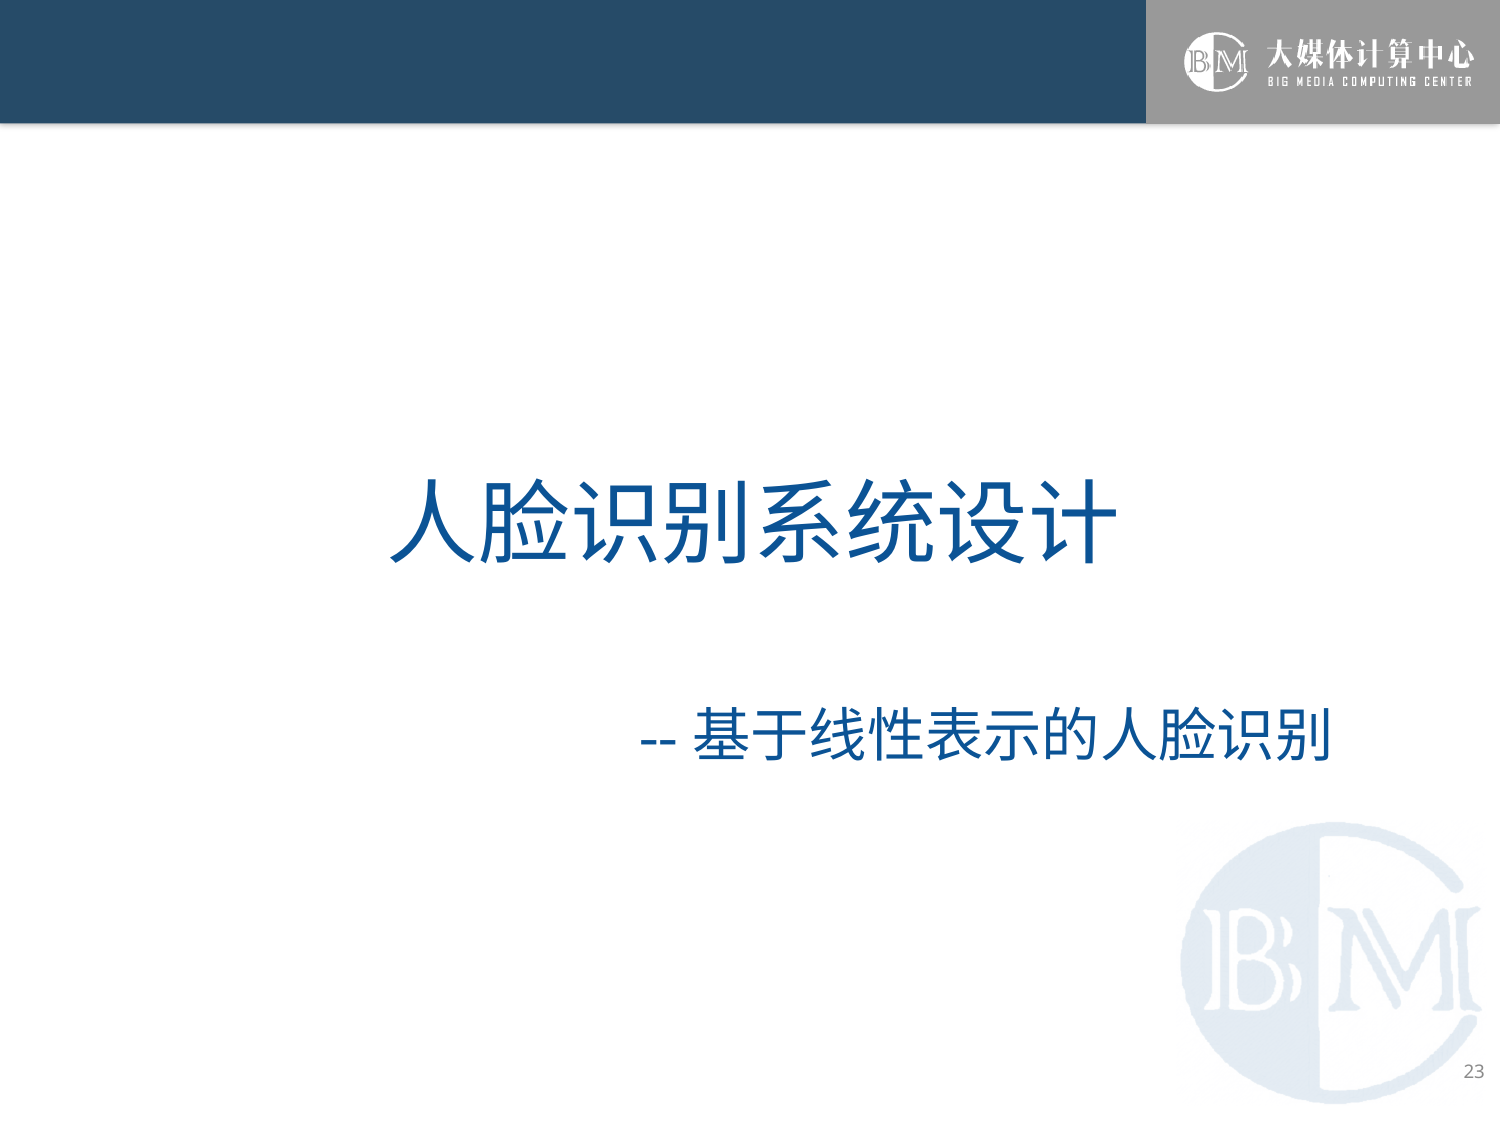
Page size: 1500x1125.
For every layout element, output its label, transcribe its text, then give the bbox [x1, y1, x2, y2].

slide_number 23 [1162, 1042, 1500, 1103]
list 人脸识别系统设计 --基于线性表示的人脸识别 [76, 267, 1371, 981]
picture [1146, 0, 1500, 124]
